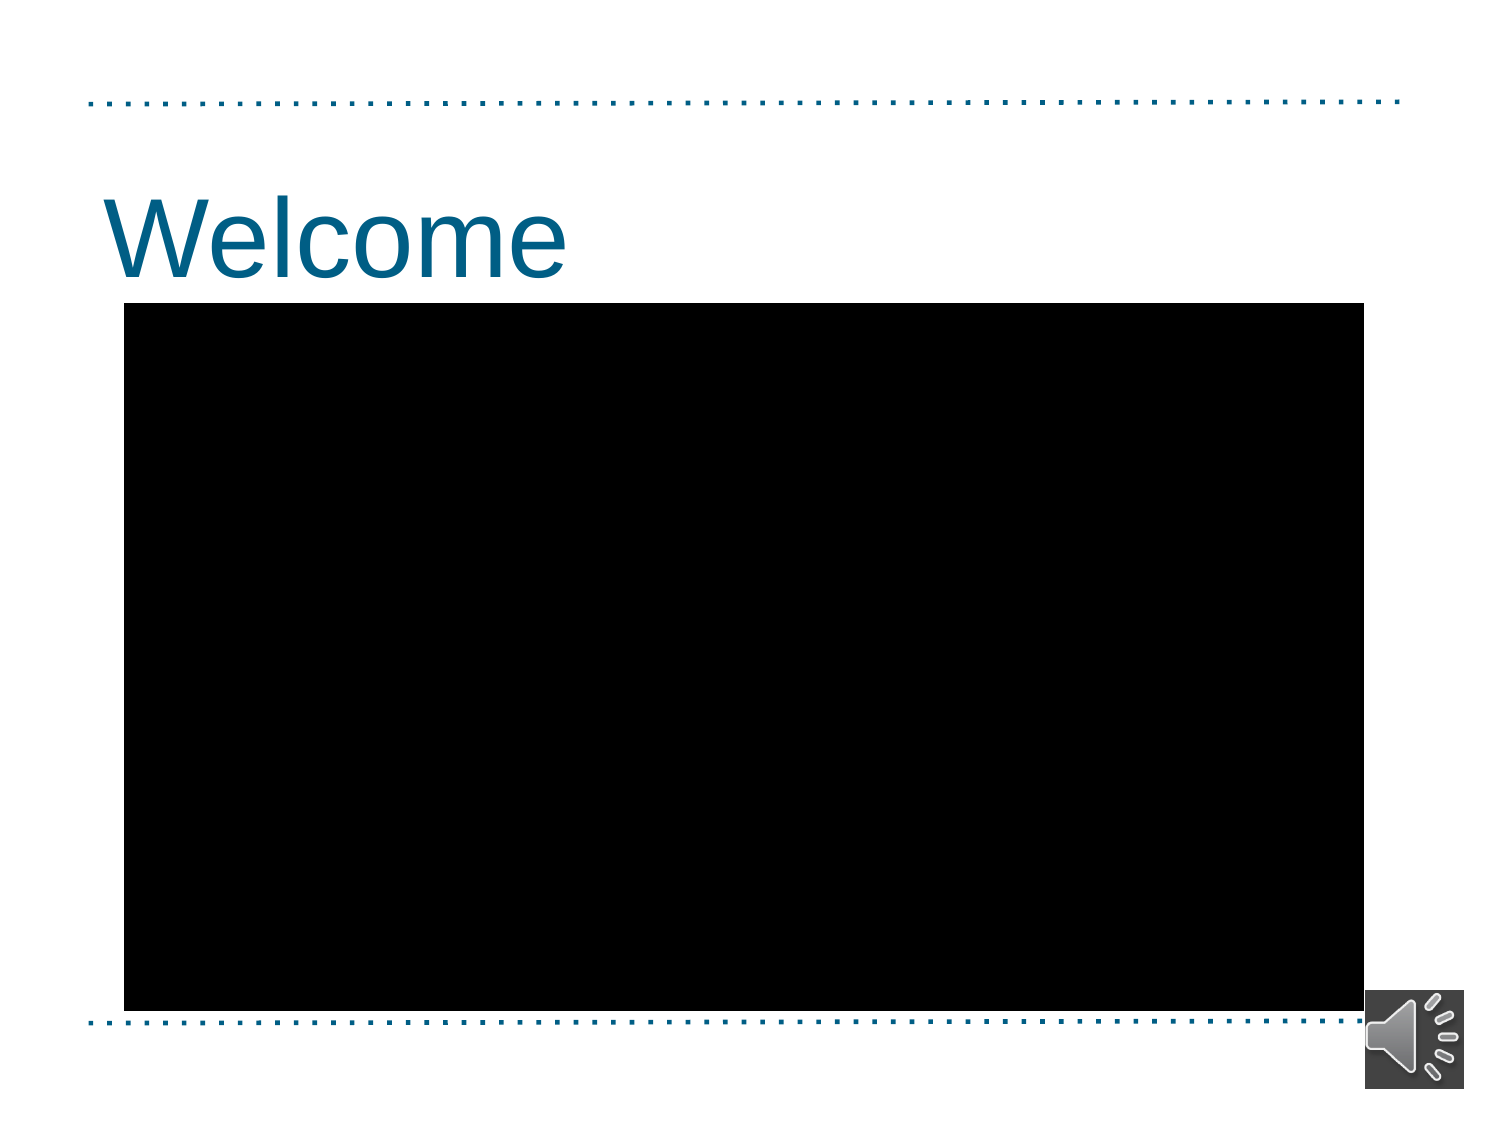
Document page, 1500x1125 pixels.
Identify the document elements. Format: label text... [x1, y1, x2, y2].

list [123, 302, 1365, 1012]
title Welcome [88, 138, 1412, 327]
picture [1364, 989, 1465, 1090]
